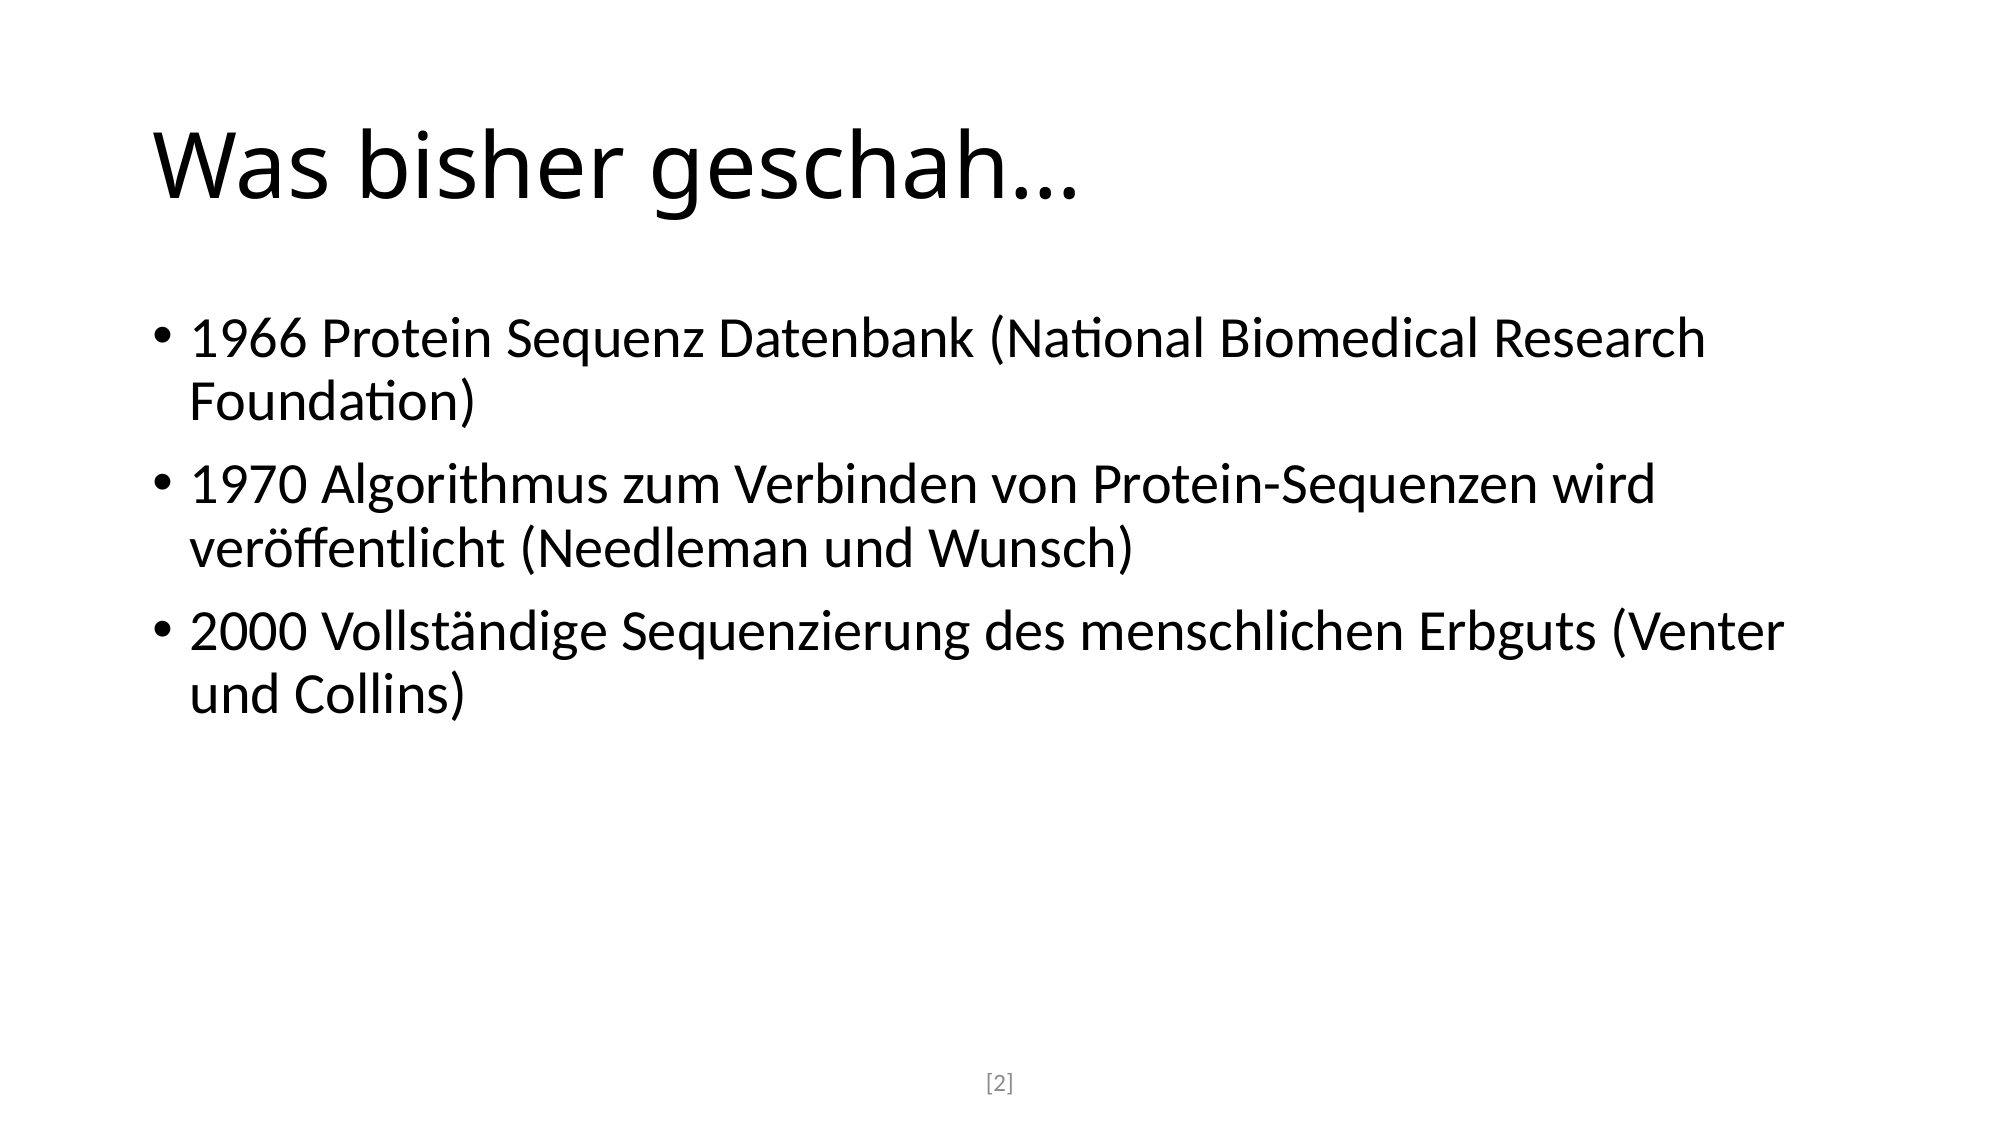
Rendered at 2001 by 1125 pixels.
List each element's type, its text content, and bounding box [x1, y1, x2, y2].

footer [2] [214, 1051, 1786, 1112]
title Was bisher geschah… [137, 59, 1863, 278]
list 1966 Protein Sequenz Datenbank (National Biomedical Research Foundation) 1970 Algorithmus zum Verbinden von Protein-Sequenzen wird veröffentlicht (Needleman und Wunsch) 2000 Vollständige Sequenzierung des menschlichen Erbguts (Venter und Collins) [137, 299, 1863, 1014]
